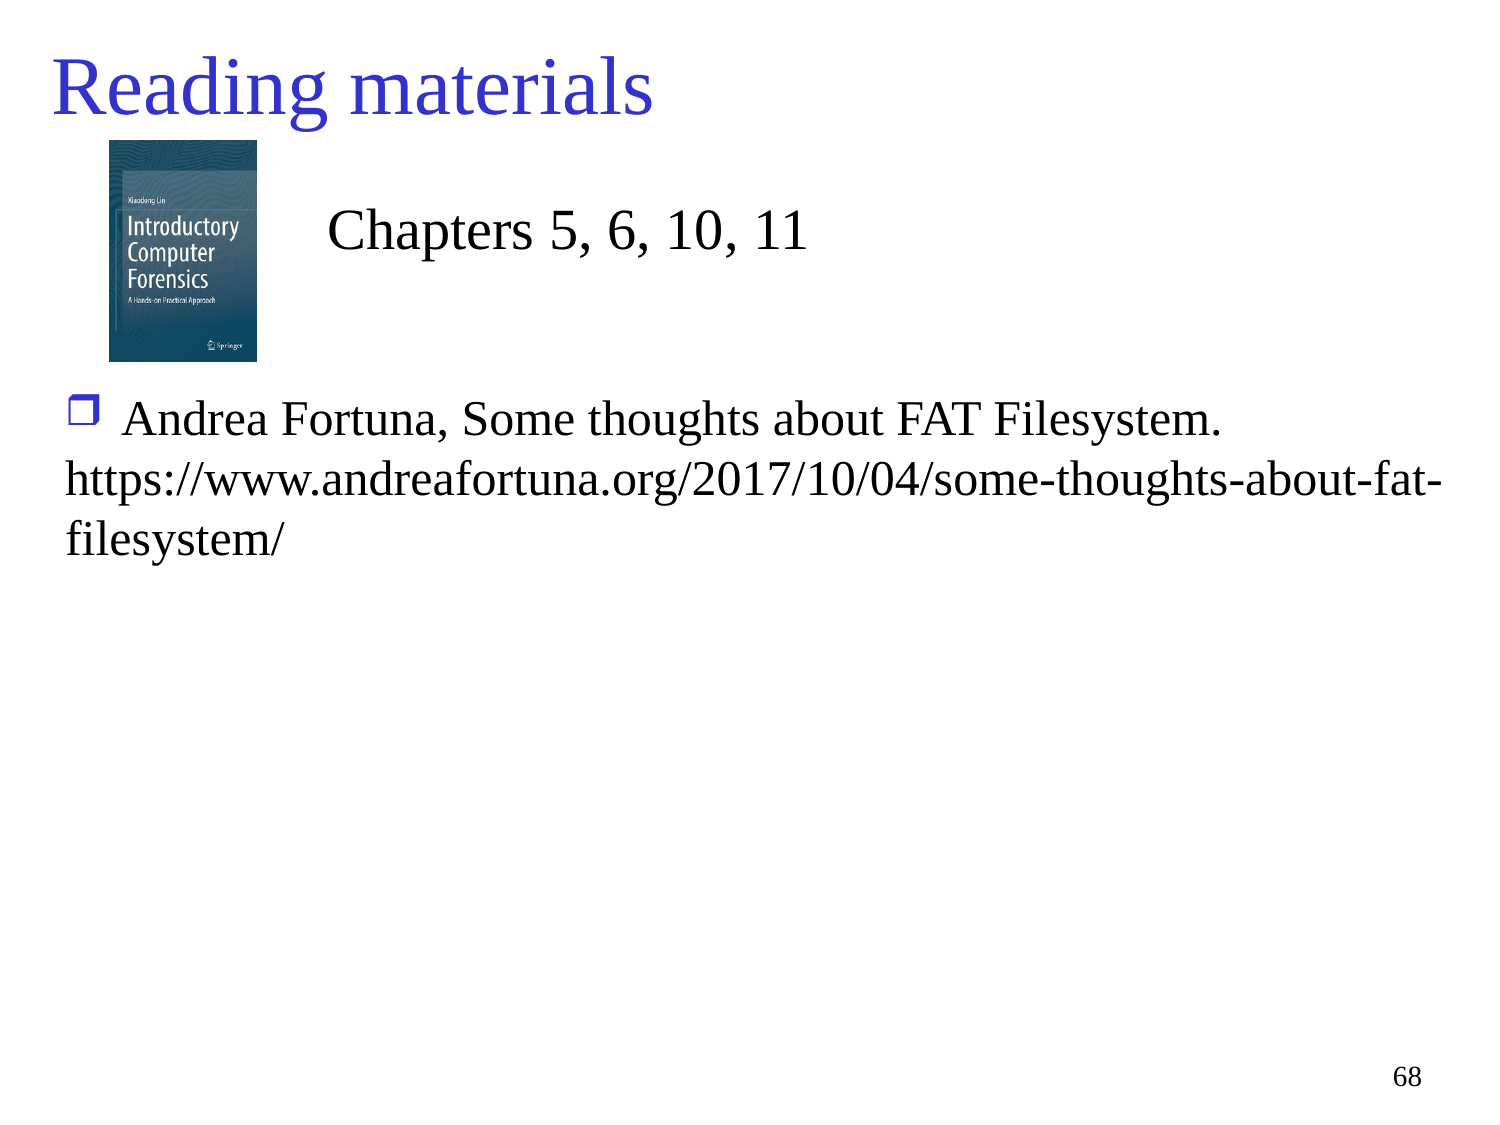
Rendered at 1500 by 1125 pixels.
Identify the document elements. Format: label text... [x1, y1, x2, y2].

list Chapters 5, 6, 10, 11 [312, 183, 963, 278]
slide_number 68 [1311, 1049, 1438, 1125]
text_box Andrea Fortuna, Some thoughts about FAT Filesystem. https://www.andreafortuna.org/2017/10/04/some-thoughts-about-fat-filesystem/ [49, 377, 1463, 563]
picture [109, 140, 257, 362]
title Reading materials [36, 34, 1312, 129]
